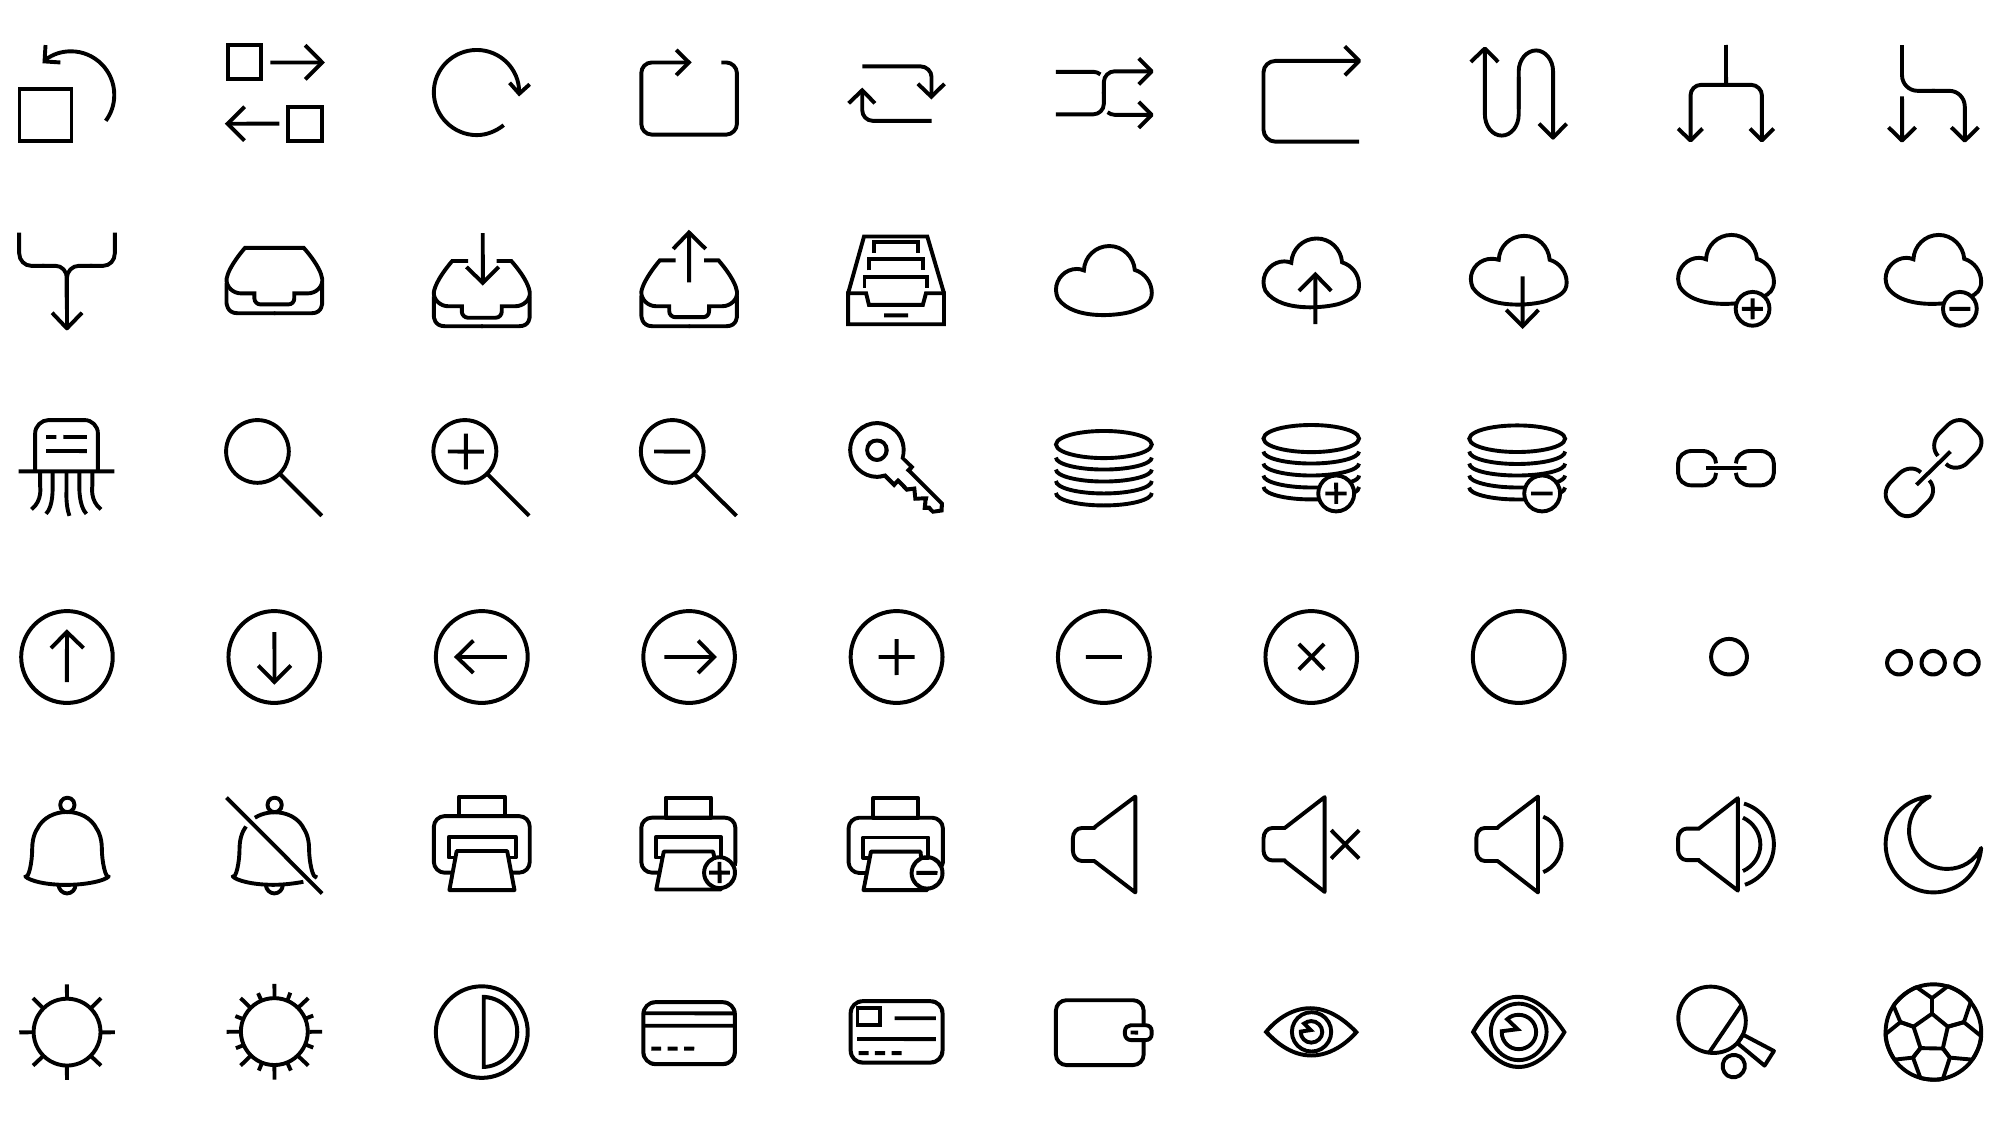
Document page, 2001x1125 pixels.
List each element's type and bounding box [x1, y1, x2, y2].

text_box [18, 45, 1984, 1082]
